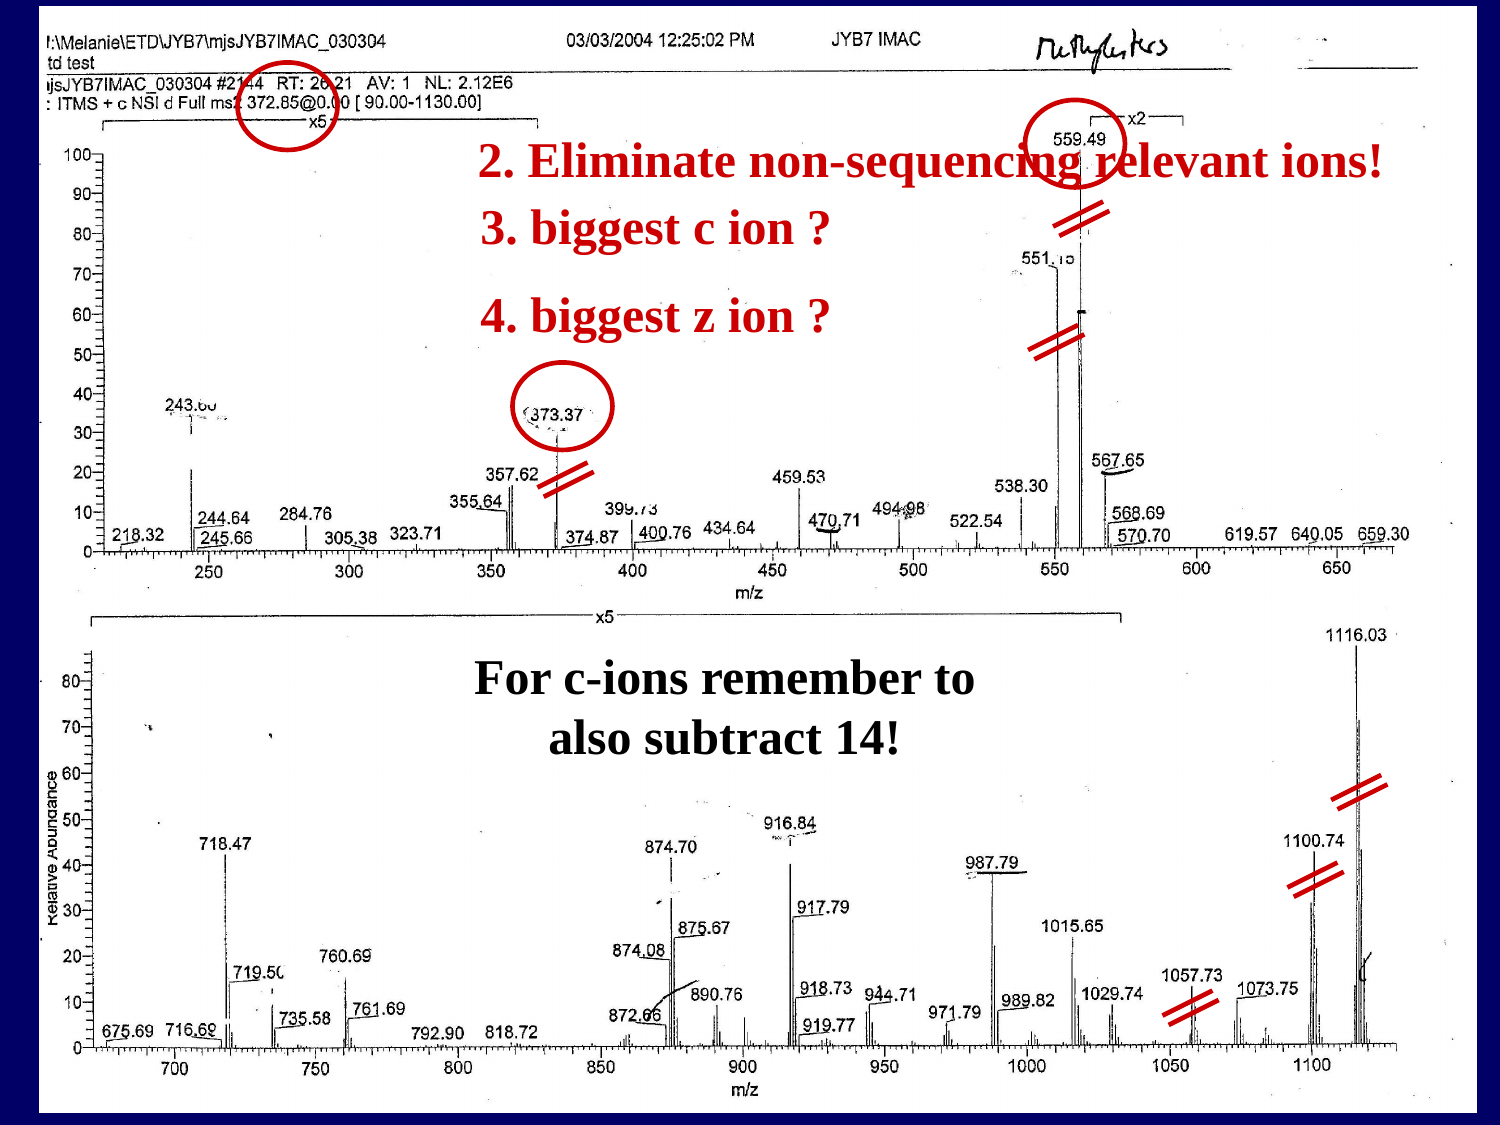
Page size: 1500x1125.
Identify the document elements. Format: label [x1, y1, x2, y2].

picture [38, 5, 1477, 1114]
text_box [1052, 201, 1110, 237]
text_box [1331, 774, 1388, 810]
text_box [1162, 990, 1219, 1026]
text_box [1287, 862, 1345, 898]
text_box [1027, 324, 1085, 360]
text_box [537, 462, 595, 498]
